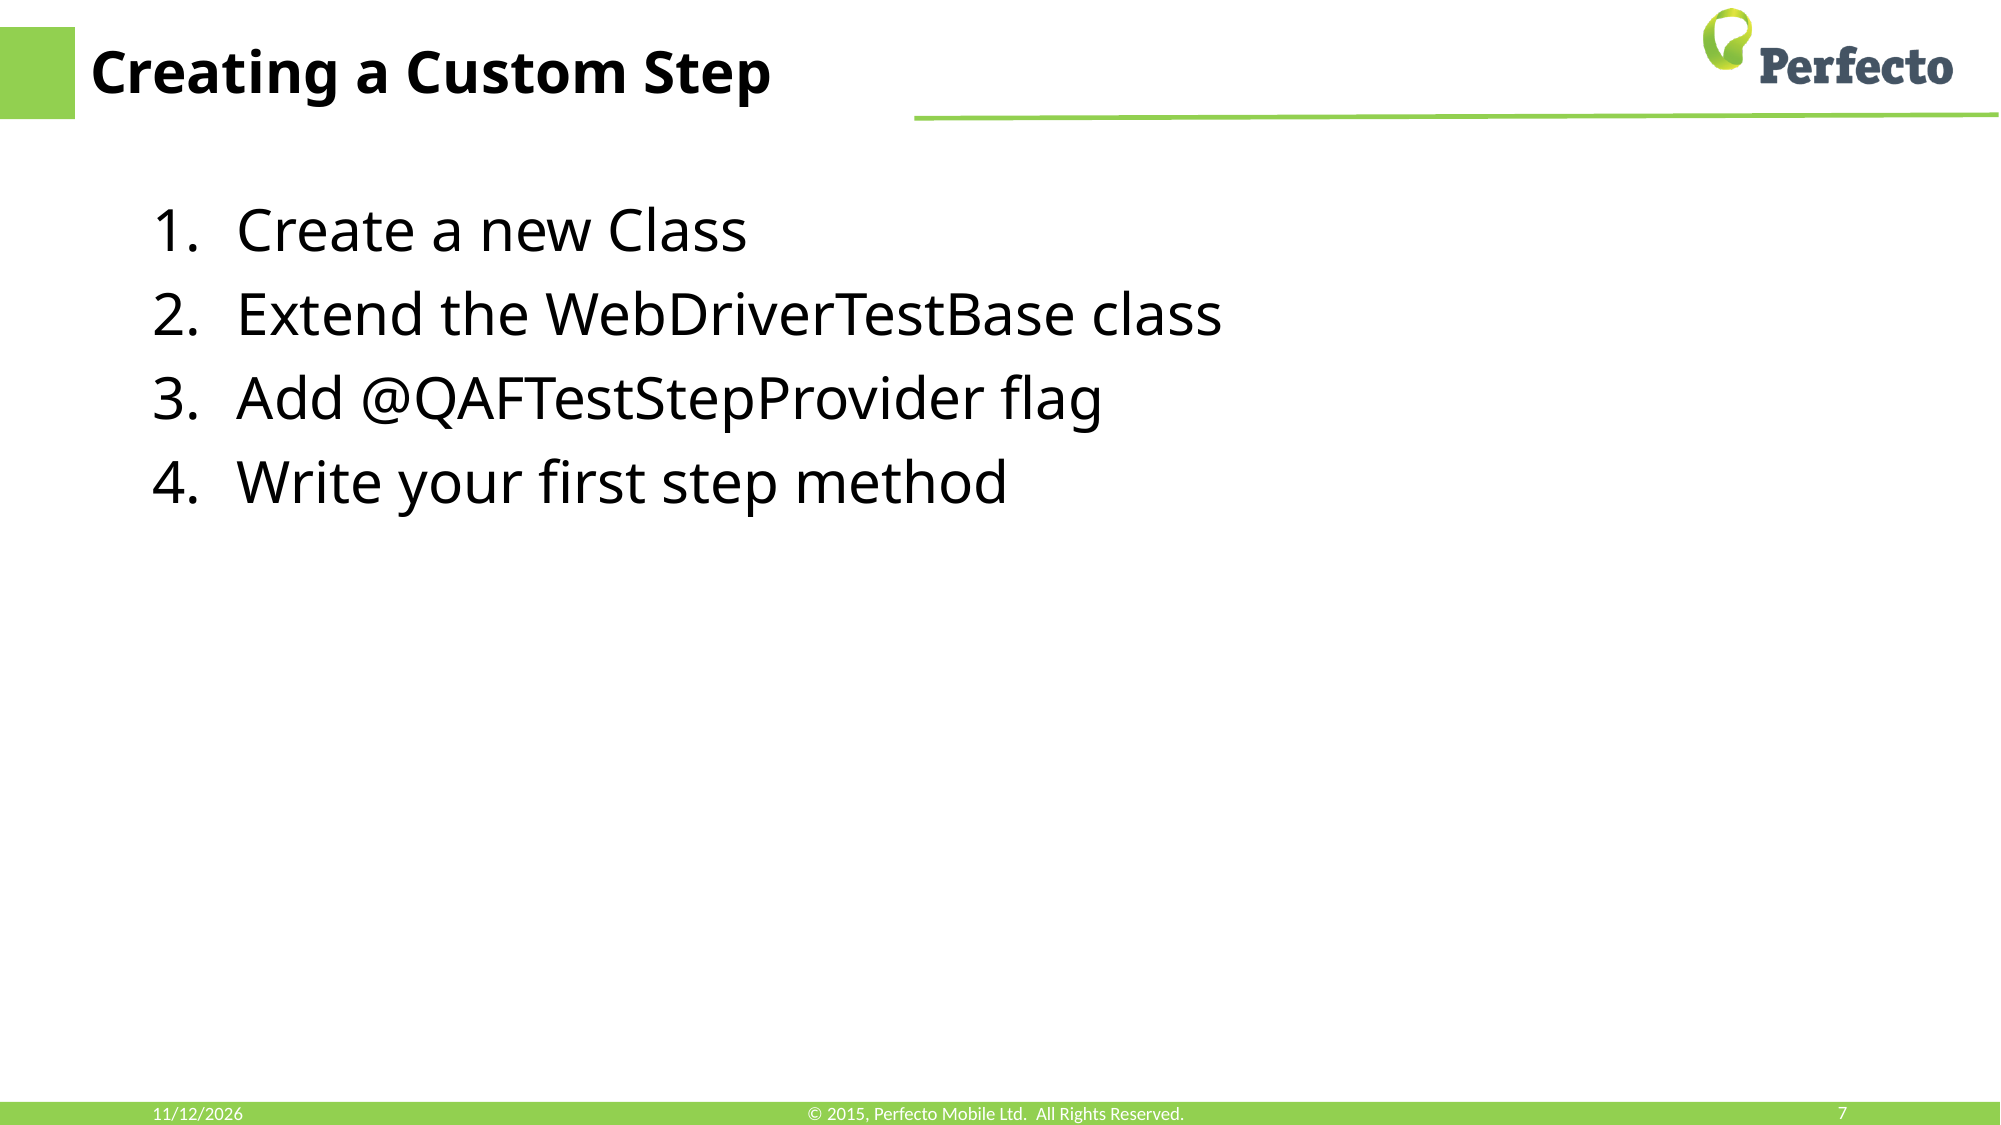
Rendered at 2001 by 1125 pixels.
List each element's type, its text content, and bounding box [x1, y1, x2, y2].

slide_number 7 [1412, 1091, 1863, 1125]
title Creating a Custom Step [75, 9, 915, 140]
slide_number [137, 1089, 588, 1125]
picture [1701, 8, 1969, 89]
footer © 2015, Perfecto Mobile Ltd. All Rights Reserved. [662, 1089, 1338, 1125]
list Create a new Class Extend the WebDriverTestBase class Add @QAFTestStepProvider flag Write your first step method [137, 193, 1863, 959]
